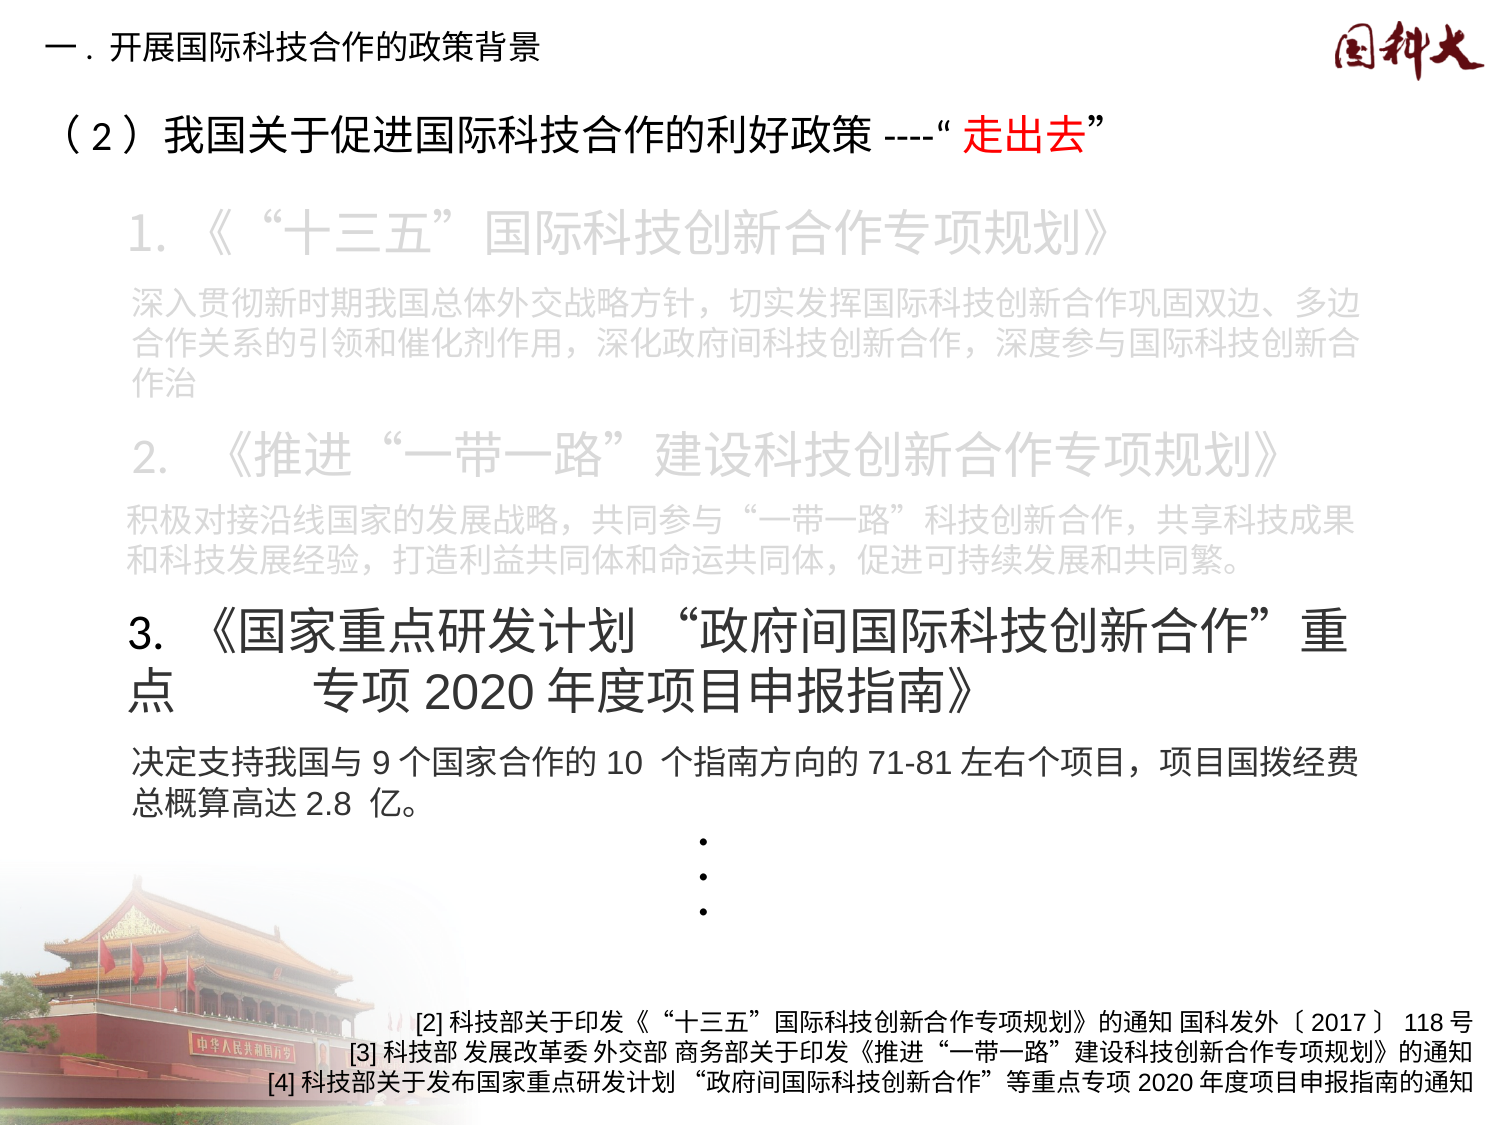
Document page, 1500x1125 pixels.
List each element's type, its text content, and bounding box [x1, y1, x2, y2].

text_box 《“十三五”国际科技创新合作专项规划》 [112, 194, 1252, 315]
picture [1335, 21, 1485, 81]
text_box 一. 开展国际科技合作的政策背景 [29, 19, 715, 74]
text_box [2]科技部关于印发《“十三五”国际科技创新合作专项规划》的通知 国科发外〔2017〕118号 [3]科技部 发展改革委 外交部 商务部关于印发《推进“一带一路”建设科技创新合作专项规划》的通知 [4]科技部关于发布国家重点研发计划 “政府间国际科技创新合作”等重点专项2020年度项目申报指南的通知 [242, 999, 1490, 1125]
text_box . . . [681, 810, 741, 931]
text_box 2. 《推进“一带一路”建设科技创新合作专项规划》 [116, 416, 1334, 519]
text_box （2）我国关于促进国际科技合作的利好政策----“走出去” [24, 101, 1164, 167]
picture [0, 855, 481, 1125]
text_box 3. 《国家重点研发计划 “政府间国际科技创新合作”重点 专项2020年度项目申报指南》 [112, 591, 1412, 727]
